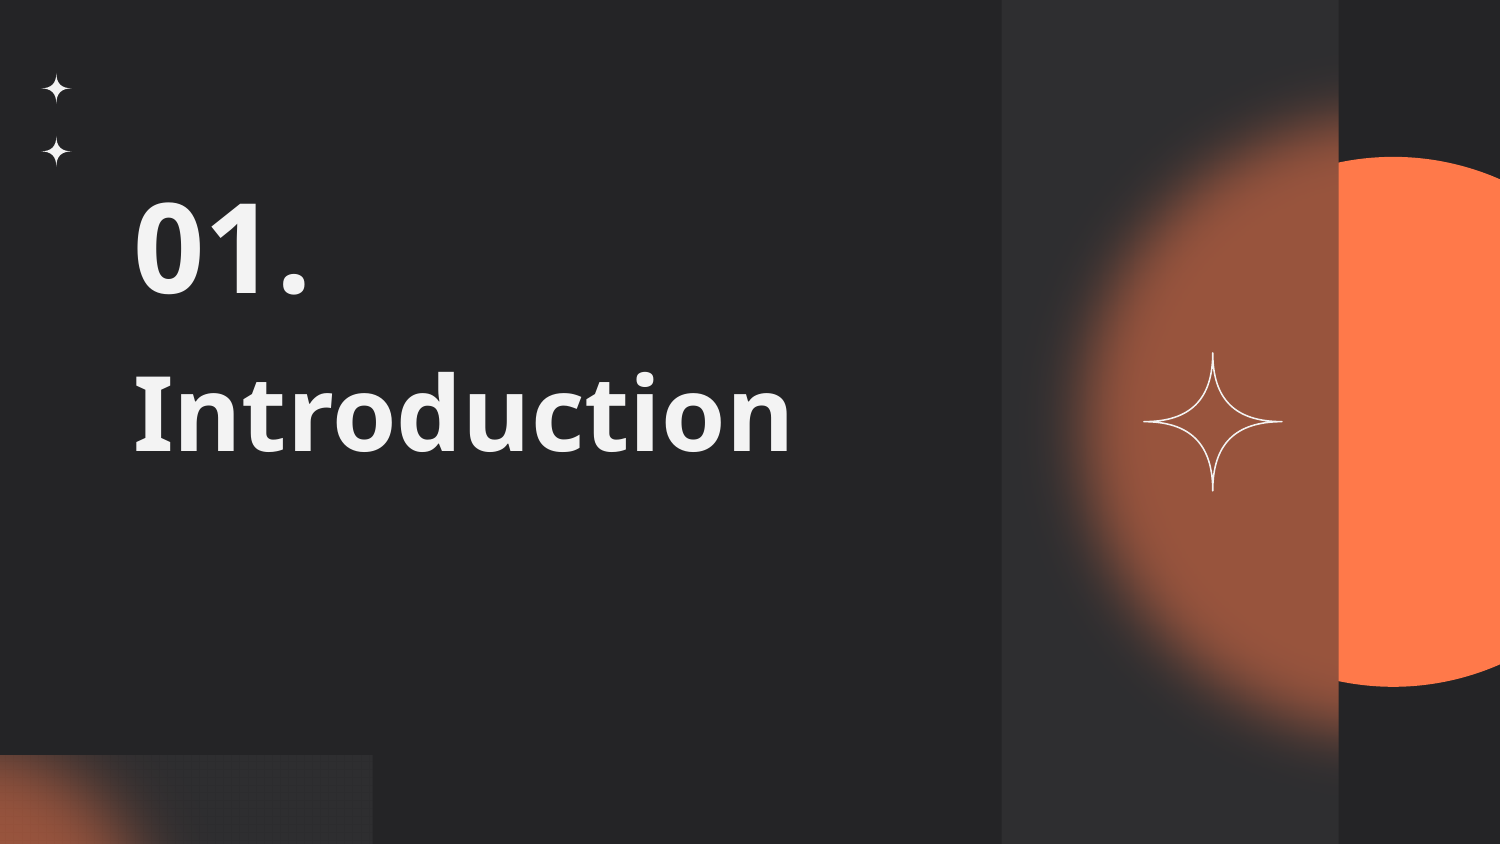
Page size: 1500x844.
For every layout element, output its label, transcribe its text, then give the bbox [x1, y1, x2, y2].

title 01. [118, 195, 950, 334]
picture [0, 755, 373, 844]
text_box [1143, 352, 1282, 491]
picture [1001, 0, 1339, 844]
title Introduction [118, 334, 1112, 486]
